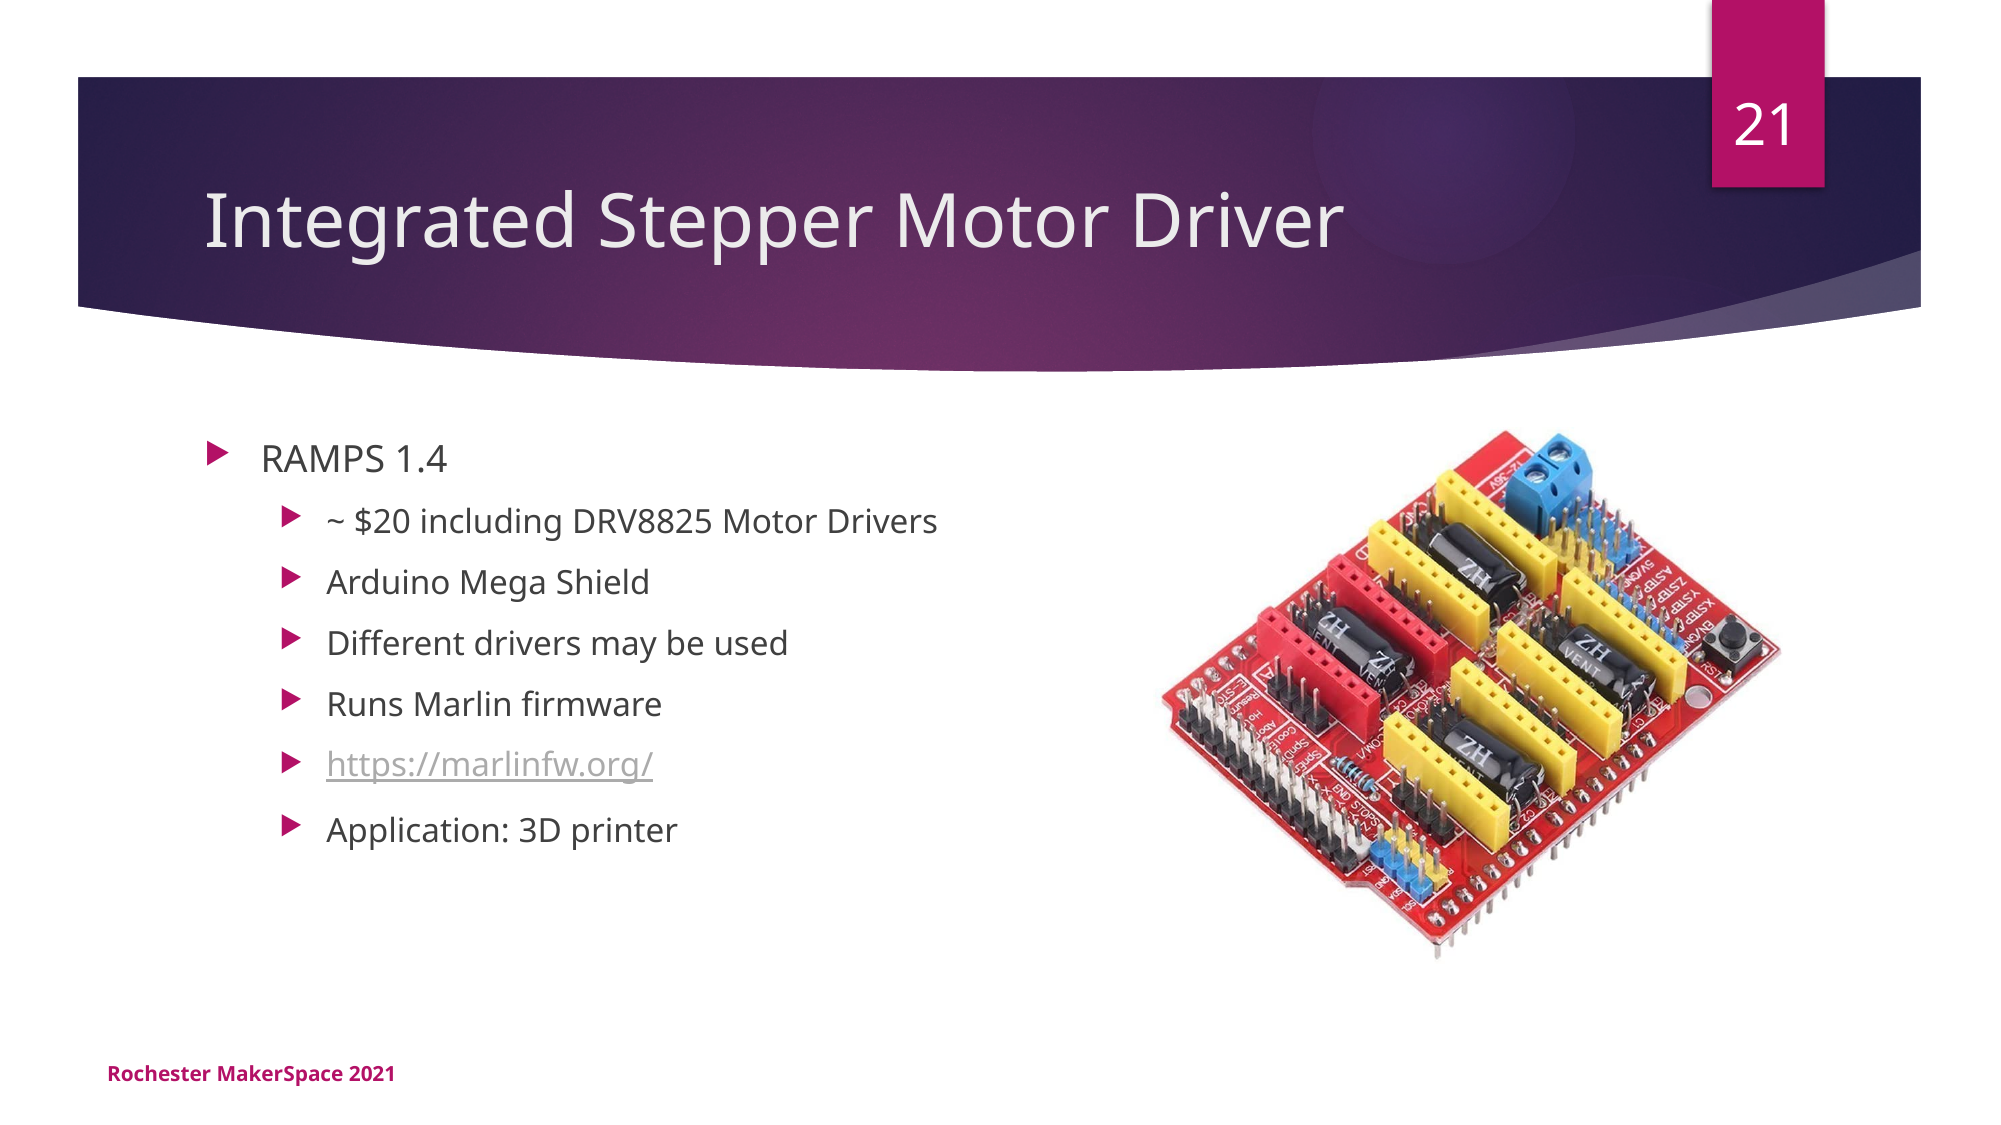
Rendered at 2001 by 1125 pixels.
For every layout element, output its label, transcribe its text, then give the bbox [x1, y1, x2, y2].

picture [1153, 426, 1784, 964]
slide_number 21 [1698, 48, 1836, 175]
title Integrated Stepper Motor Driver [189, 159, 1627, 276]
footer Rochester MakerSpace 2021 [92, 1048, 726, 1099]
list RAMPS 1.4 ~ $20 including DRV8825 Motor Drivers Arduino Mega Shield Different drivers may be used Runs Marlin firmware https://marlinfw.org/ Application: 3D printer [189, 427, 975, 988]
